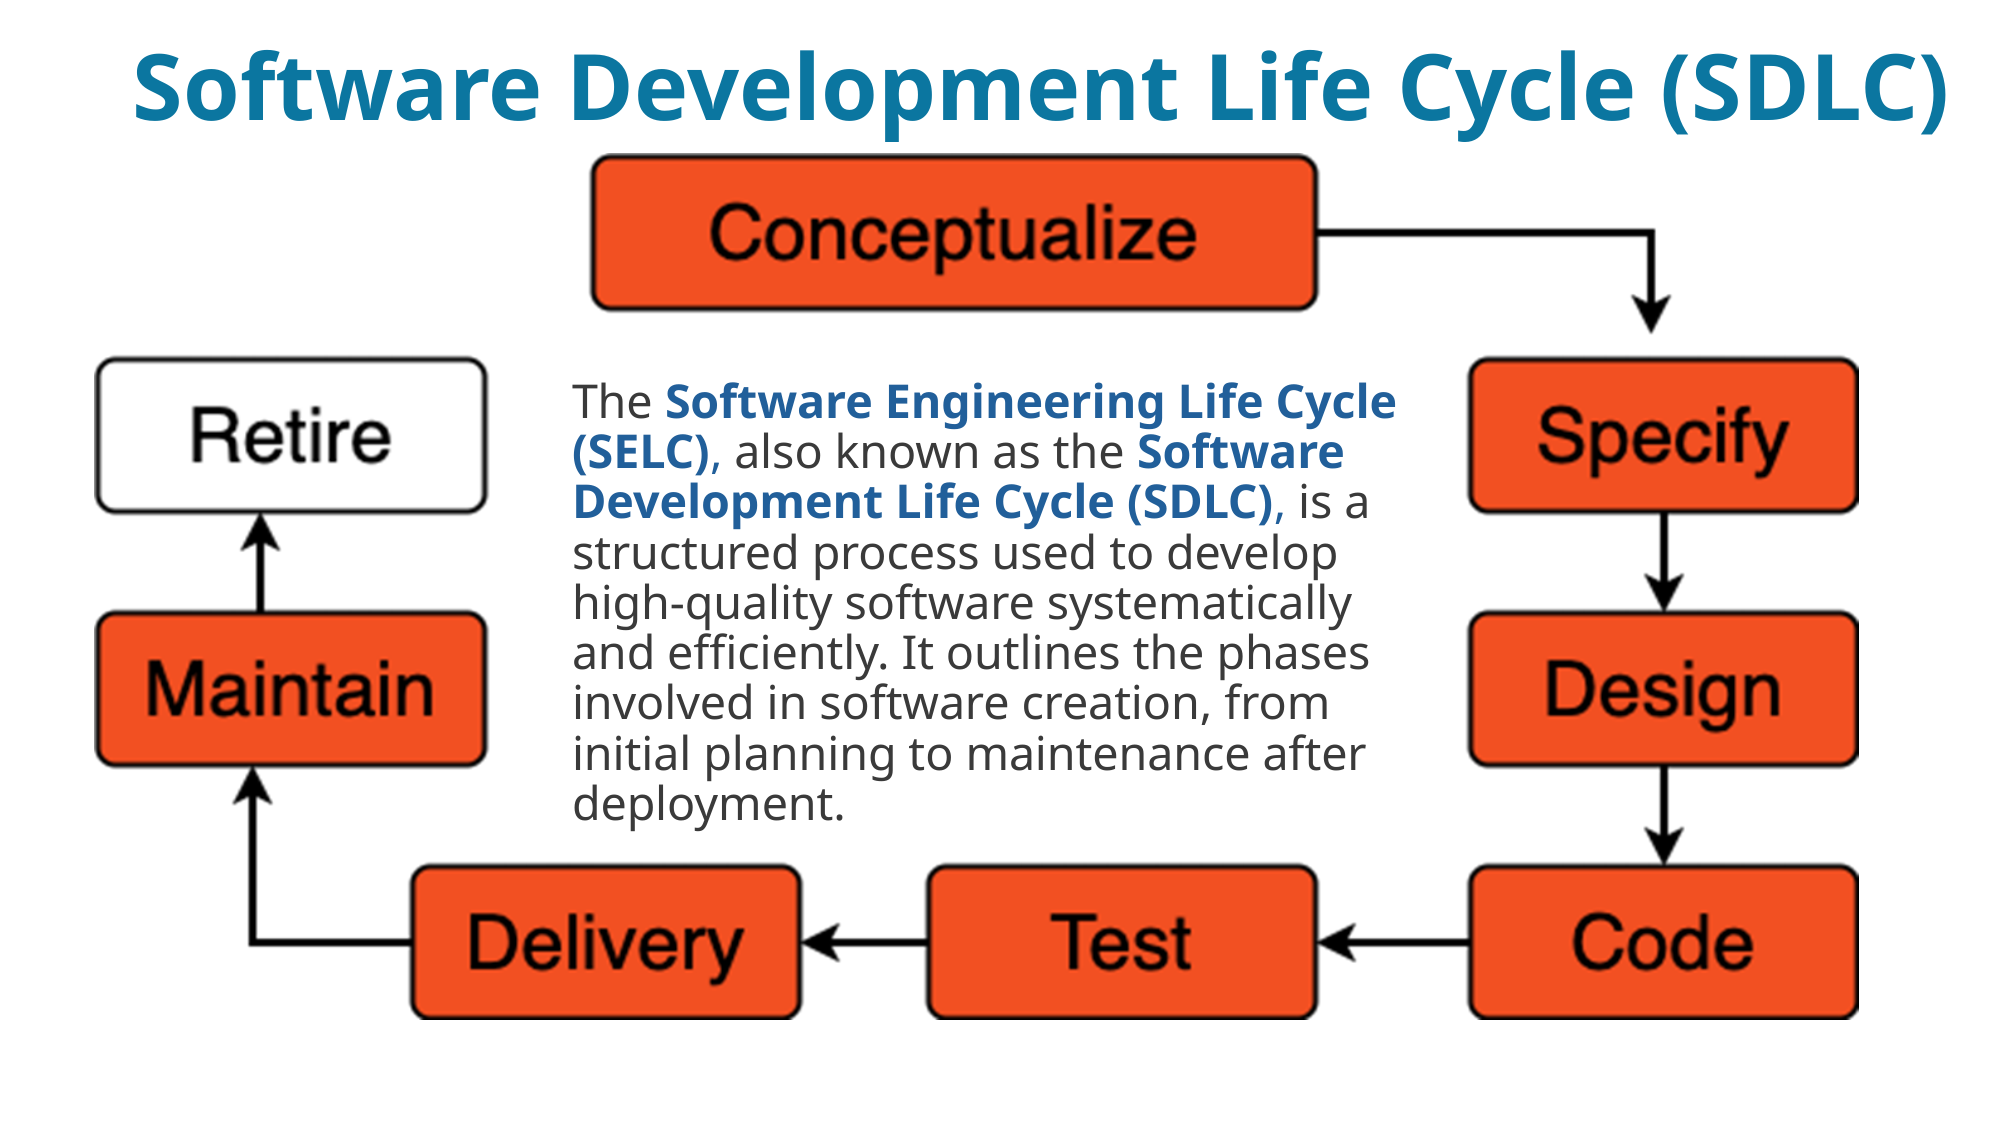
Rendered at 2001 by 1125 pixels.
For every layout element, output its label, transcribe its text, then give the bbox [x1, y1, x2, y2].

picture [93, 153, 1859, 1021]
title Software Development Life Cycle (SDLC) [117, 0, 1981, 200]
